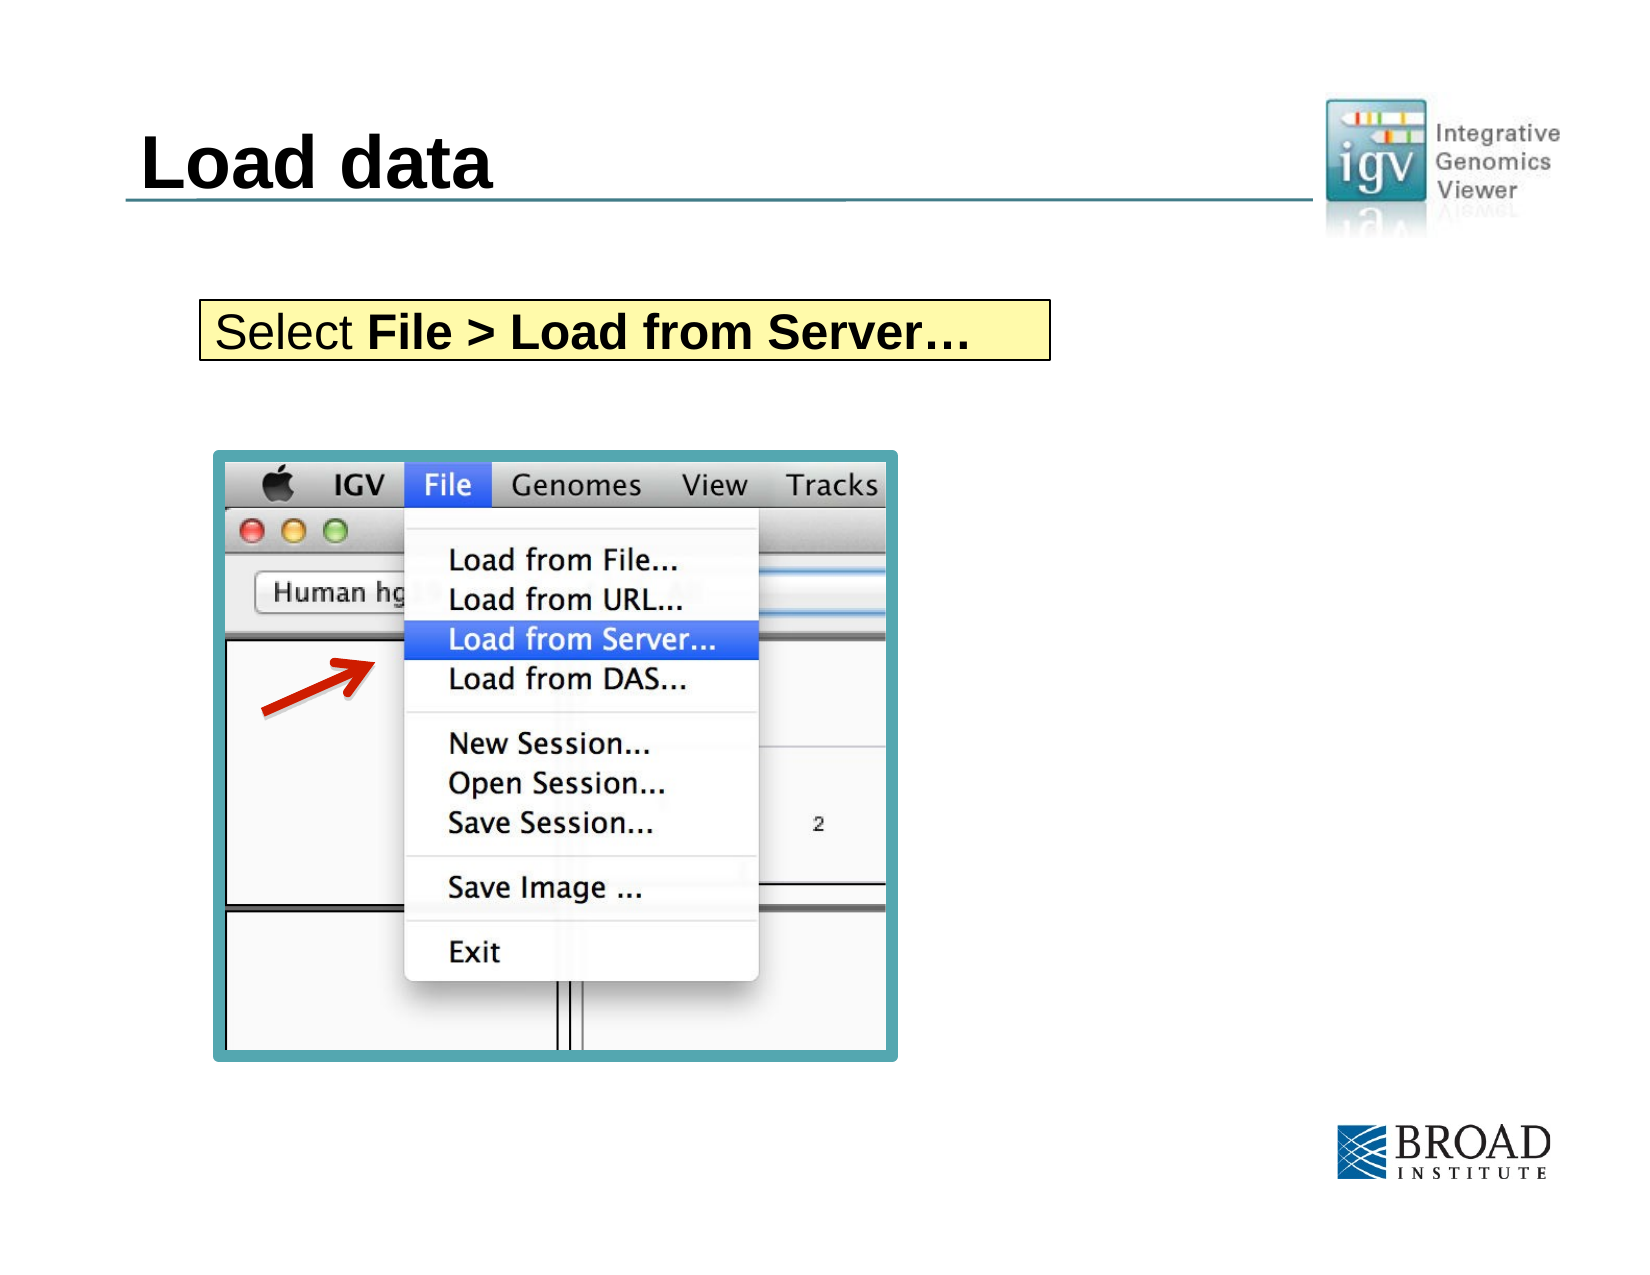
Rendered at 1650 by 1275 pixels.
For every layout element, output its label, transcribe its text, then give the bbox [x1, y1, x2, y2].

text_box [218, 456, 892, 1057]
title Load data [113, 113, 1537, 327]
text_box [260, 627, 414, 721]
text_box [329, 657, 376, 698]
picture [1337, 1124, 1551, 1179]
picture [1325, 92, 1560, 238]
text_box Select File > Load from Server… [200, 299, 1051, 360]
